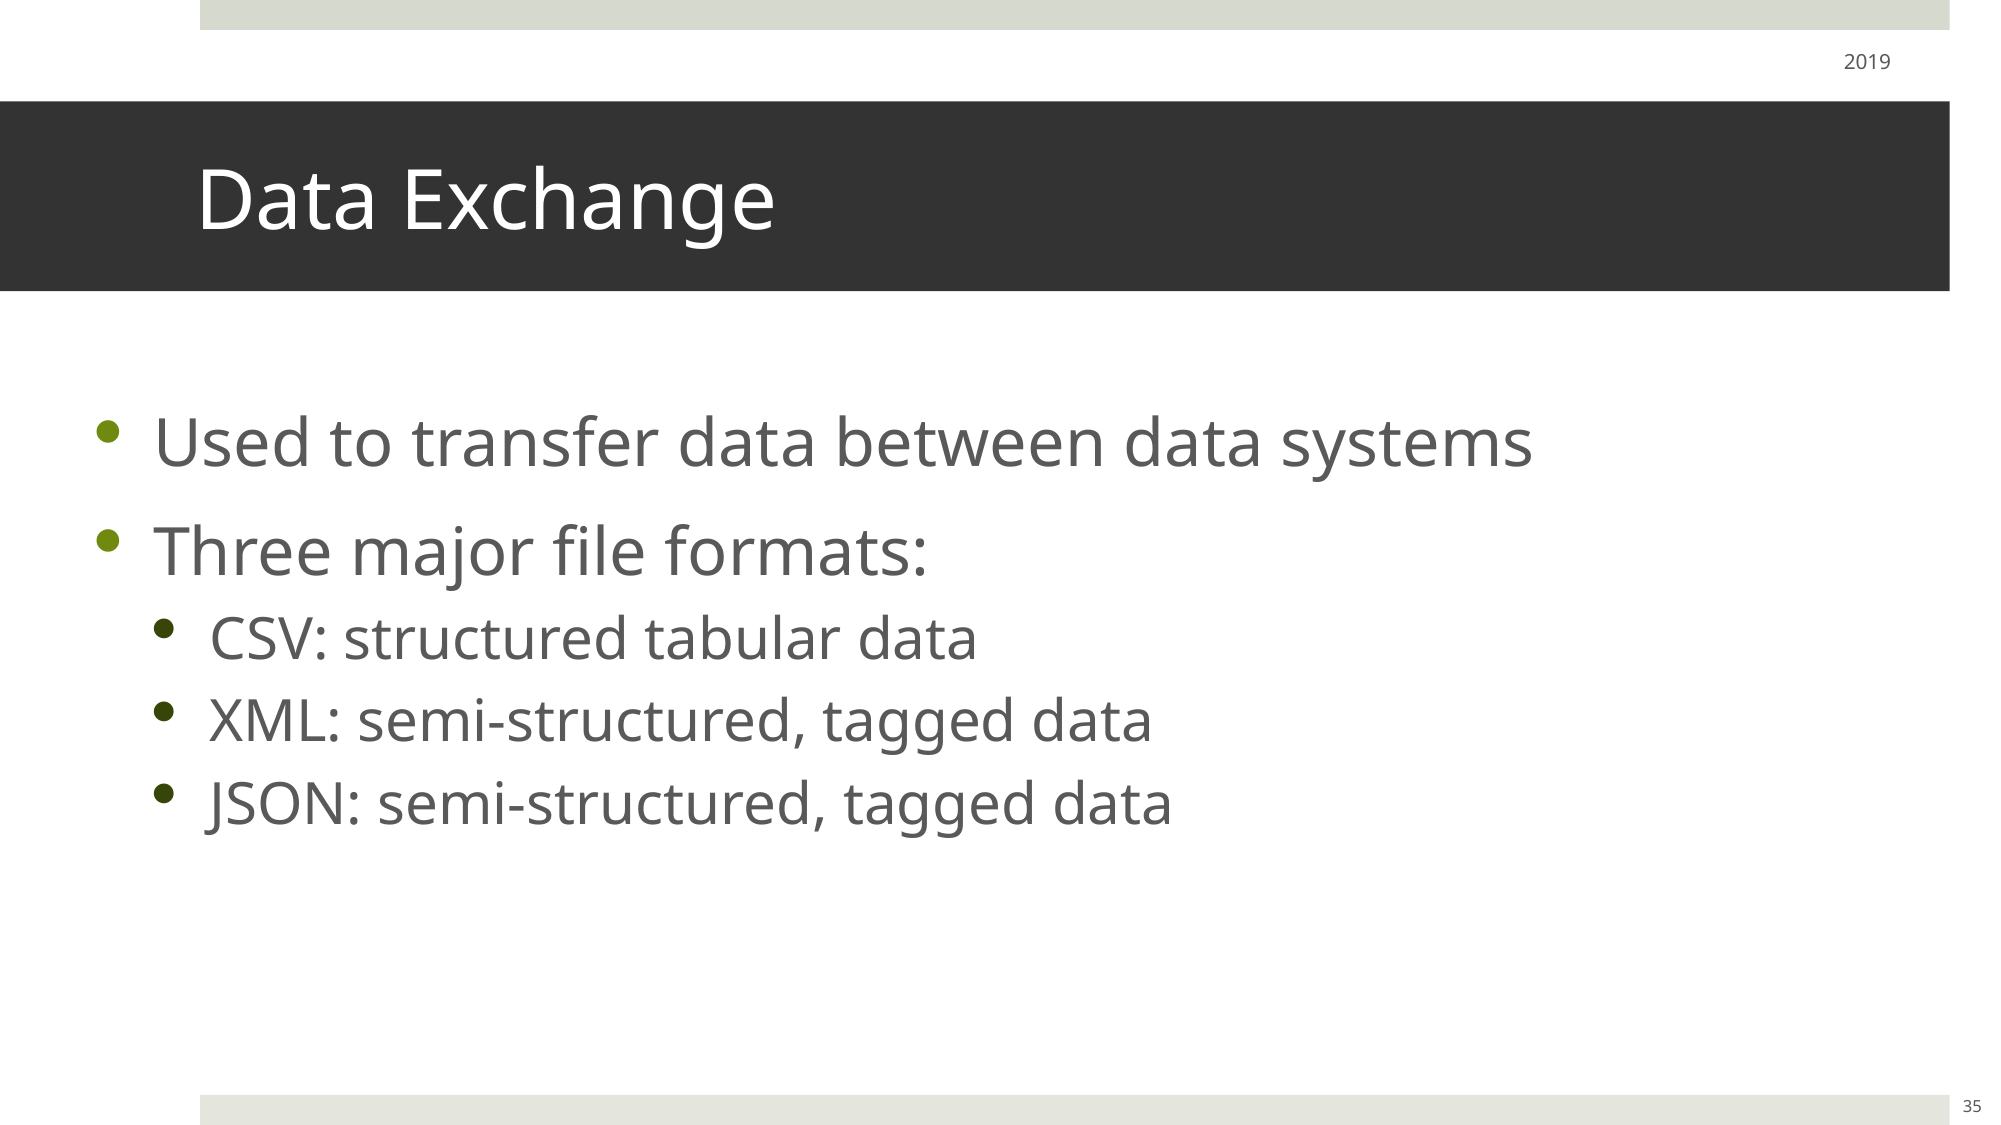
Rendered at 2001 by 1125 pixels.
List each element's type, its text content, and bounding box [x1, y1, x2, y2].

list Used to transfer data between data systems Three major file formats: CSV: structured tabular data XML: semi-structured, tagged data JSON: semi-structured, tagged data [81, 391, 1909, 1078]
slide_number 2019 [1439, 30, 1906, 91]
slide_number 35 [1922, 1077, 2000, 1125]
title Data Exchange [0, 101, 1950, 292]
